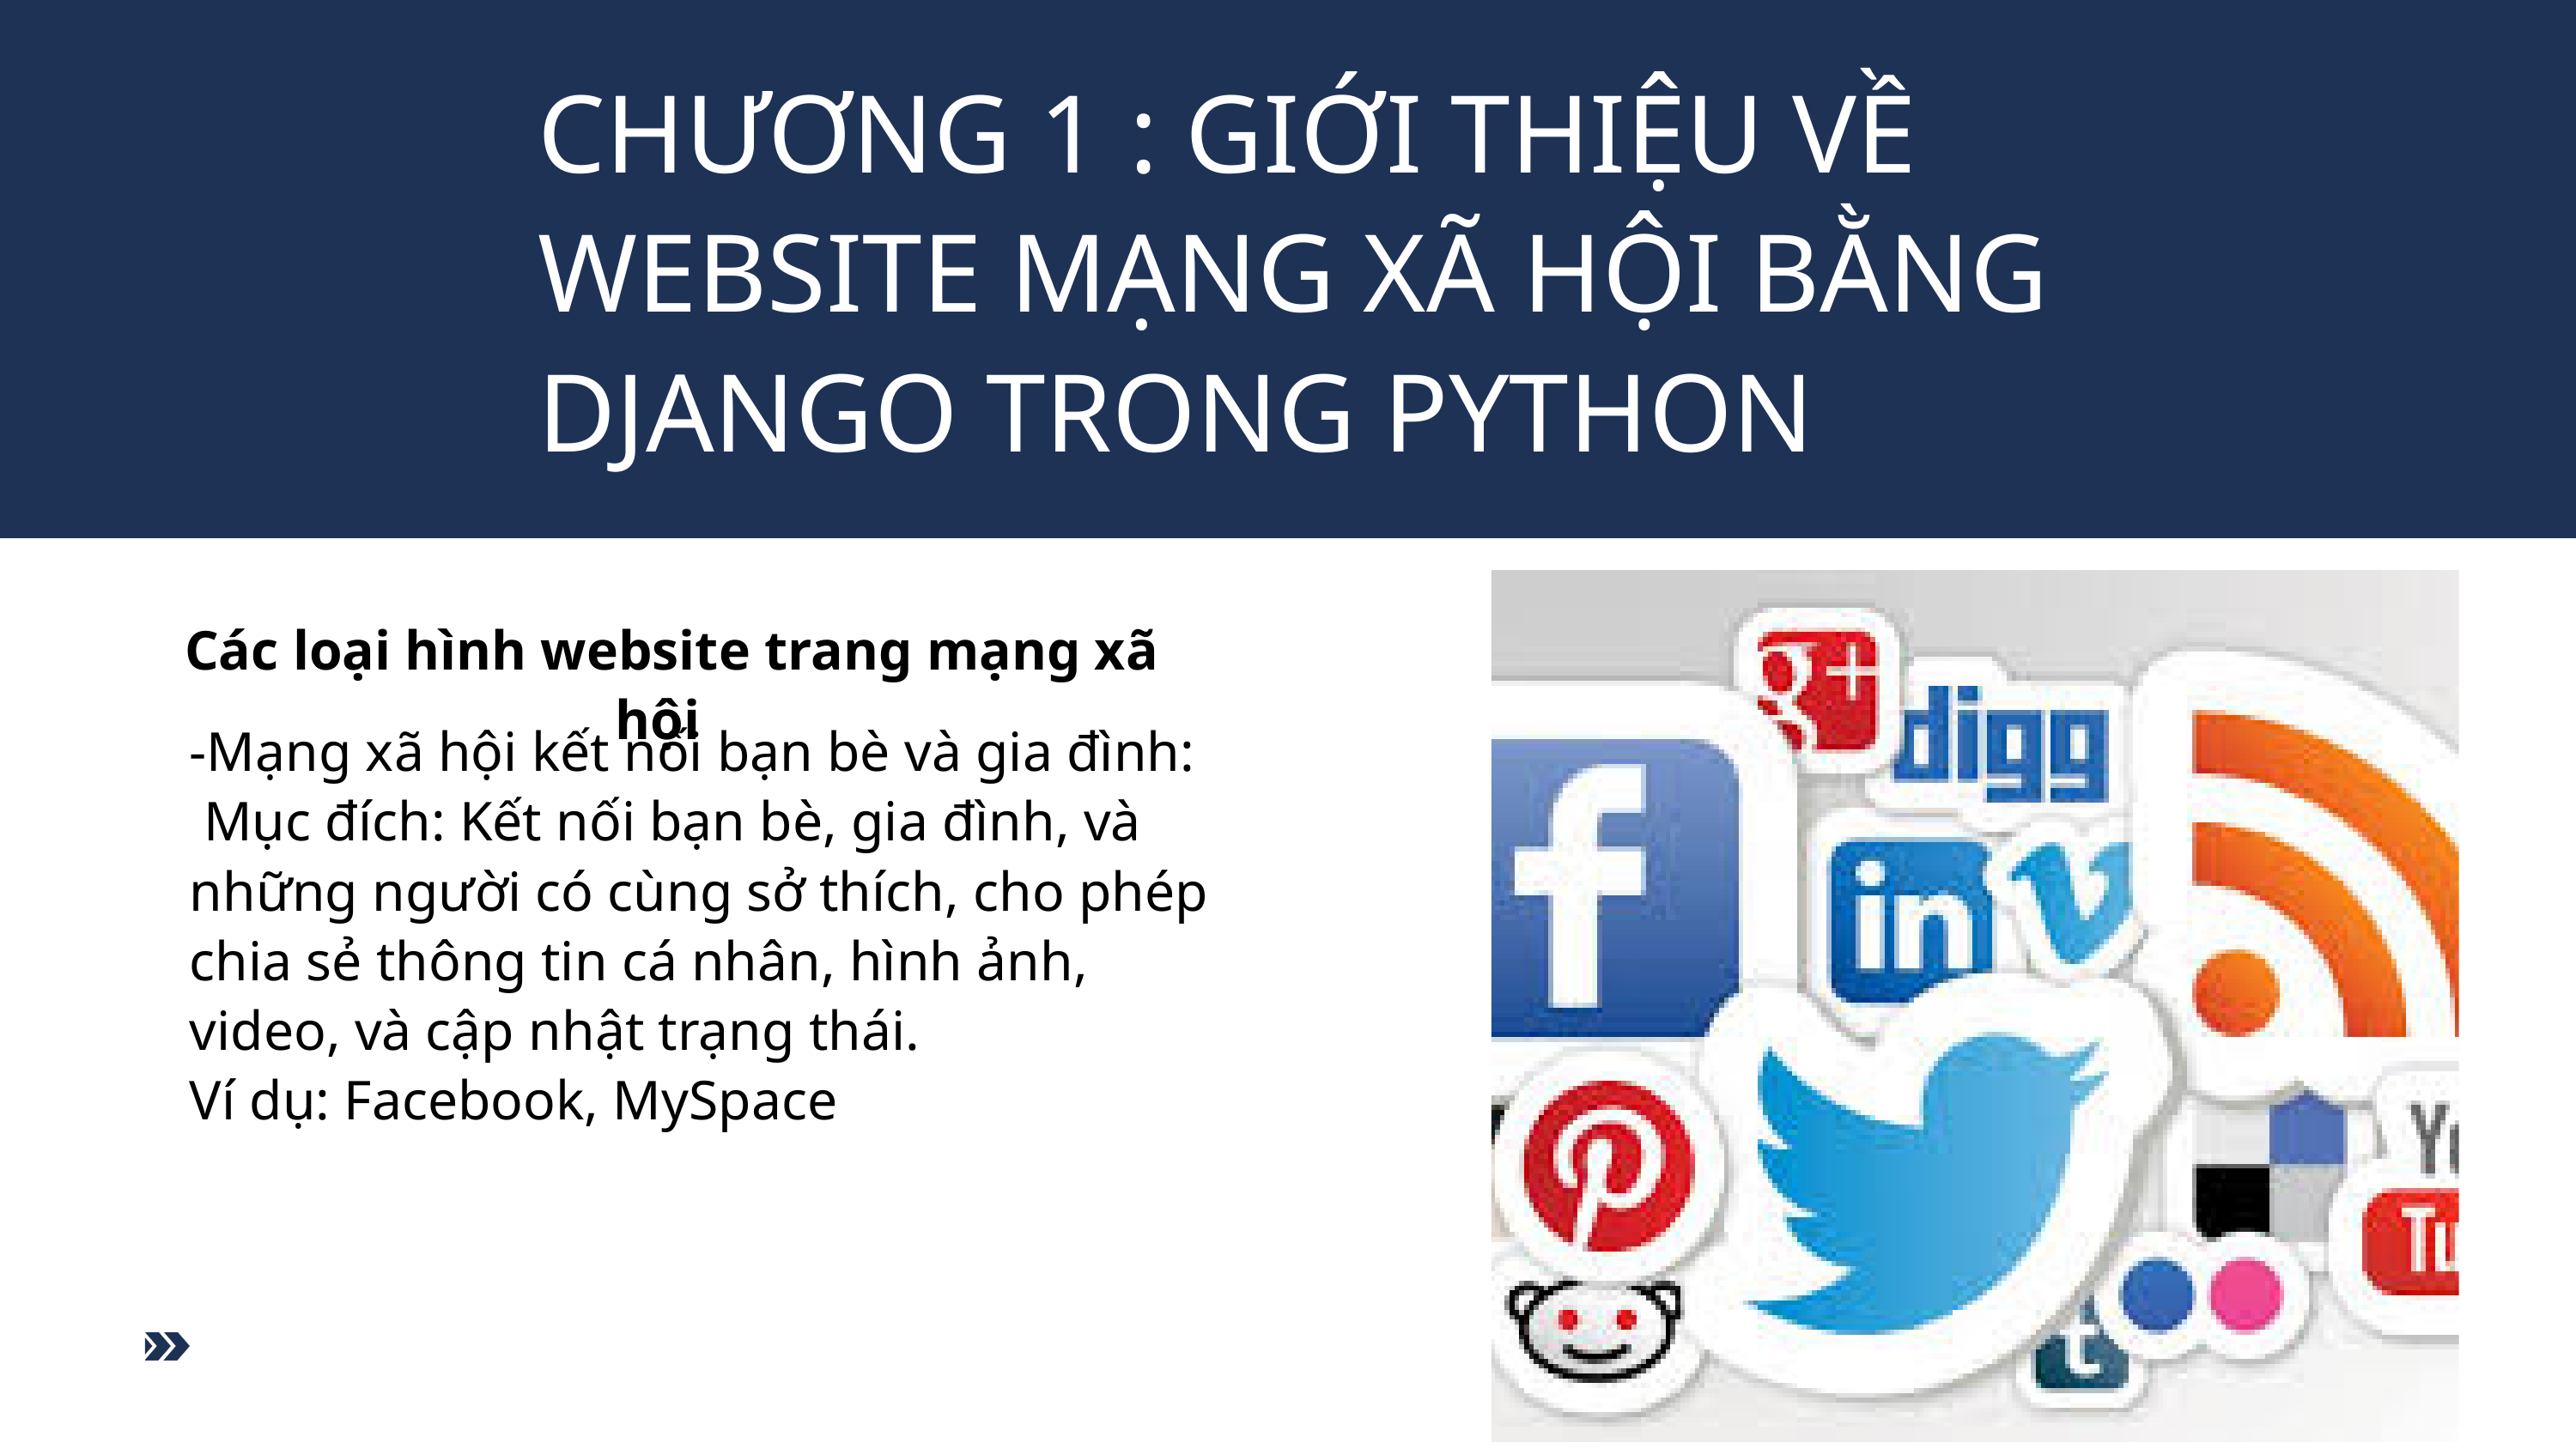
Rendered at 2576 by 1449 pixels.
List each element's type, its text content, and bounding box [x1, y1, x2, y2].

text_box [0, 0, 2576, 539]
text_box Các loại hình website trang mạng xã hội [144, 610, 1185, 750]
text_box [1491, 569, 2459, 1442]
text_box [144, 1332, 190, 1361]
text_box -Mạng xã hội kết nối bạn bè và gia đình: Mục đích: Kết nối bạn bè, gia đình, và những người có cùng sở thích, cho phép chia sẻ thông tin cá nhân, hình ảnh, video, và cập nhật trạng thái. Ví dụ: Facebook, MySpace [189, 712, 1230, 1299]
